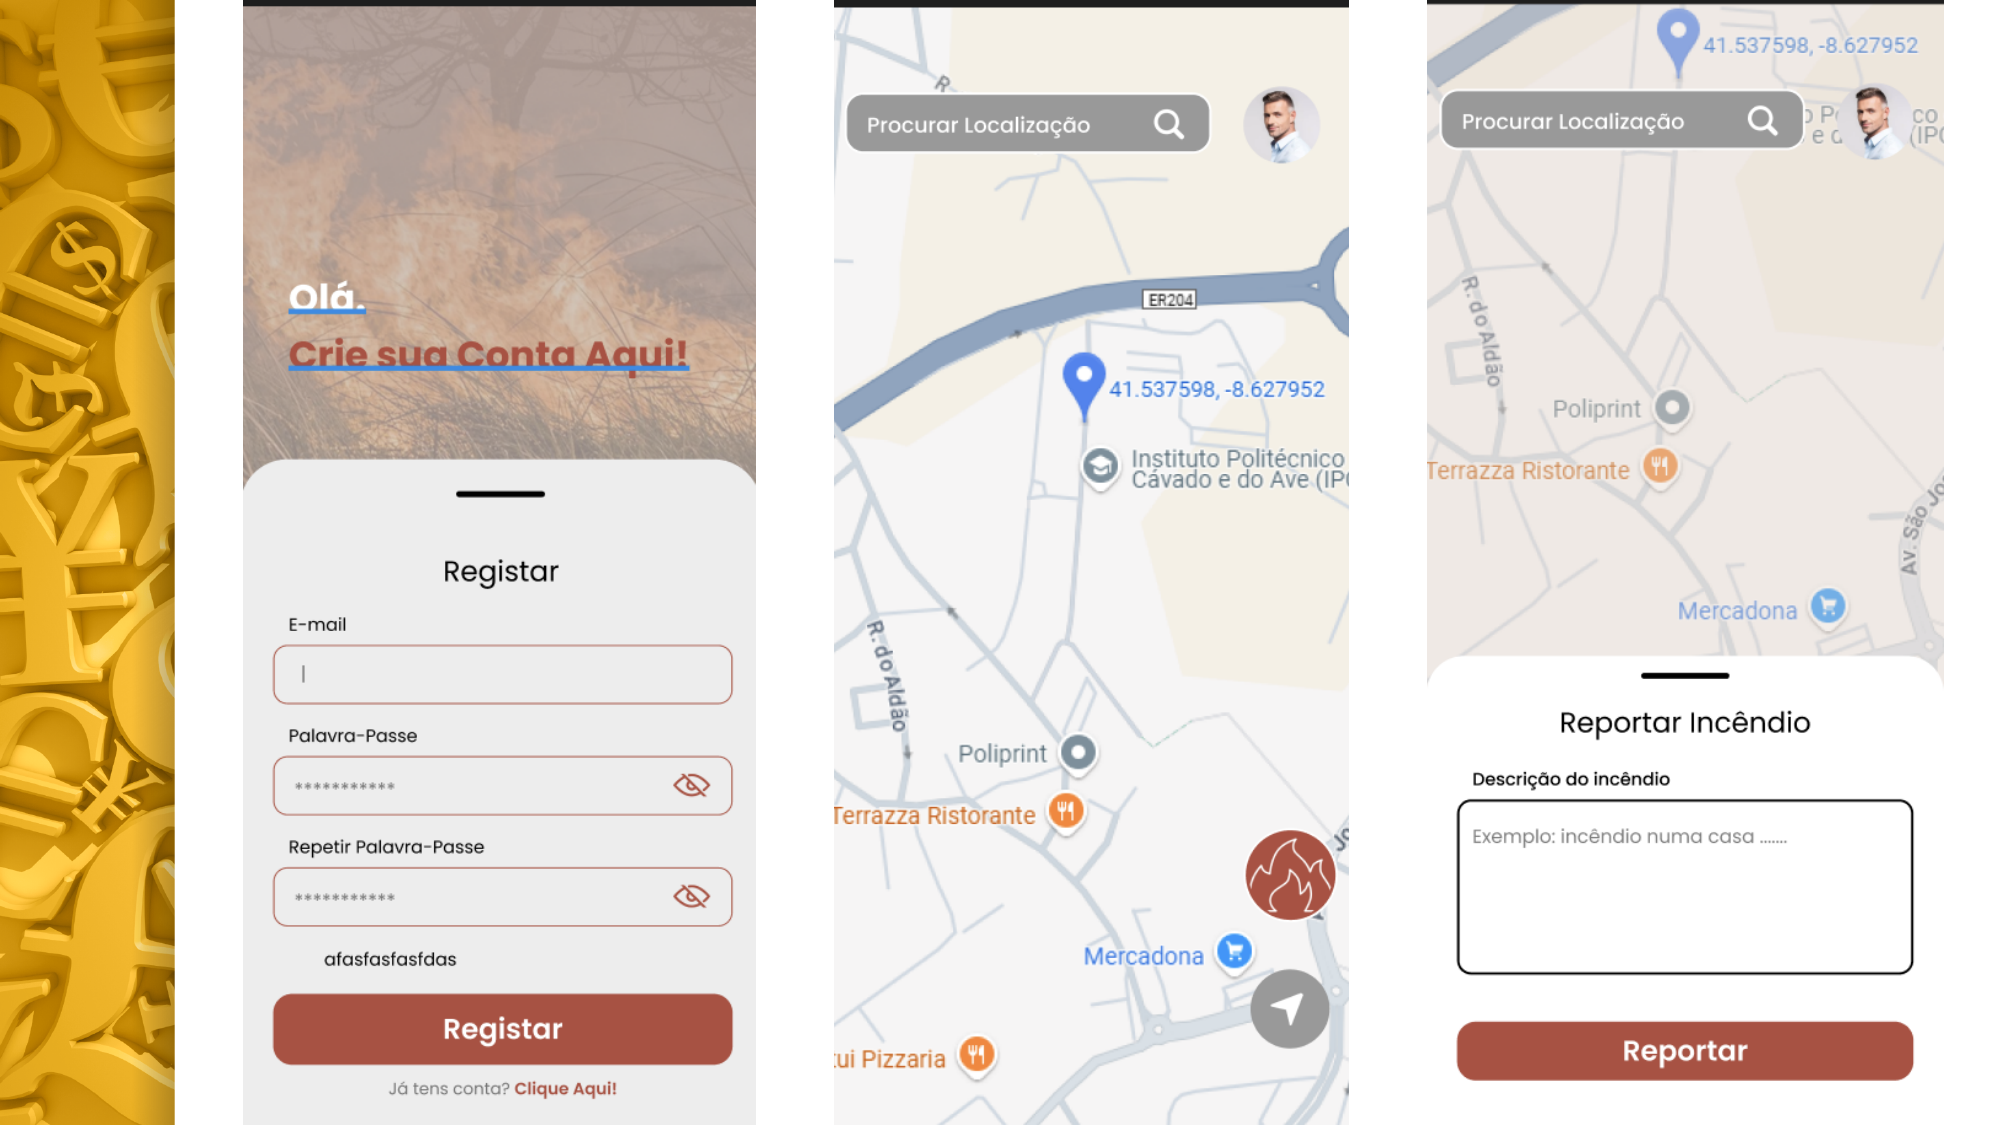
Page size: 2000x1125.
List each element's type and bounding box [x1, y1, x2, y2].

picture [1427, 0, 1944, 1125]
picture [834, 0, 1349, 1125]
picture [0, 0, 175, 1125]
picture [243, 0, 756, 1125]
